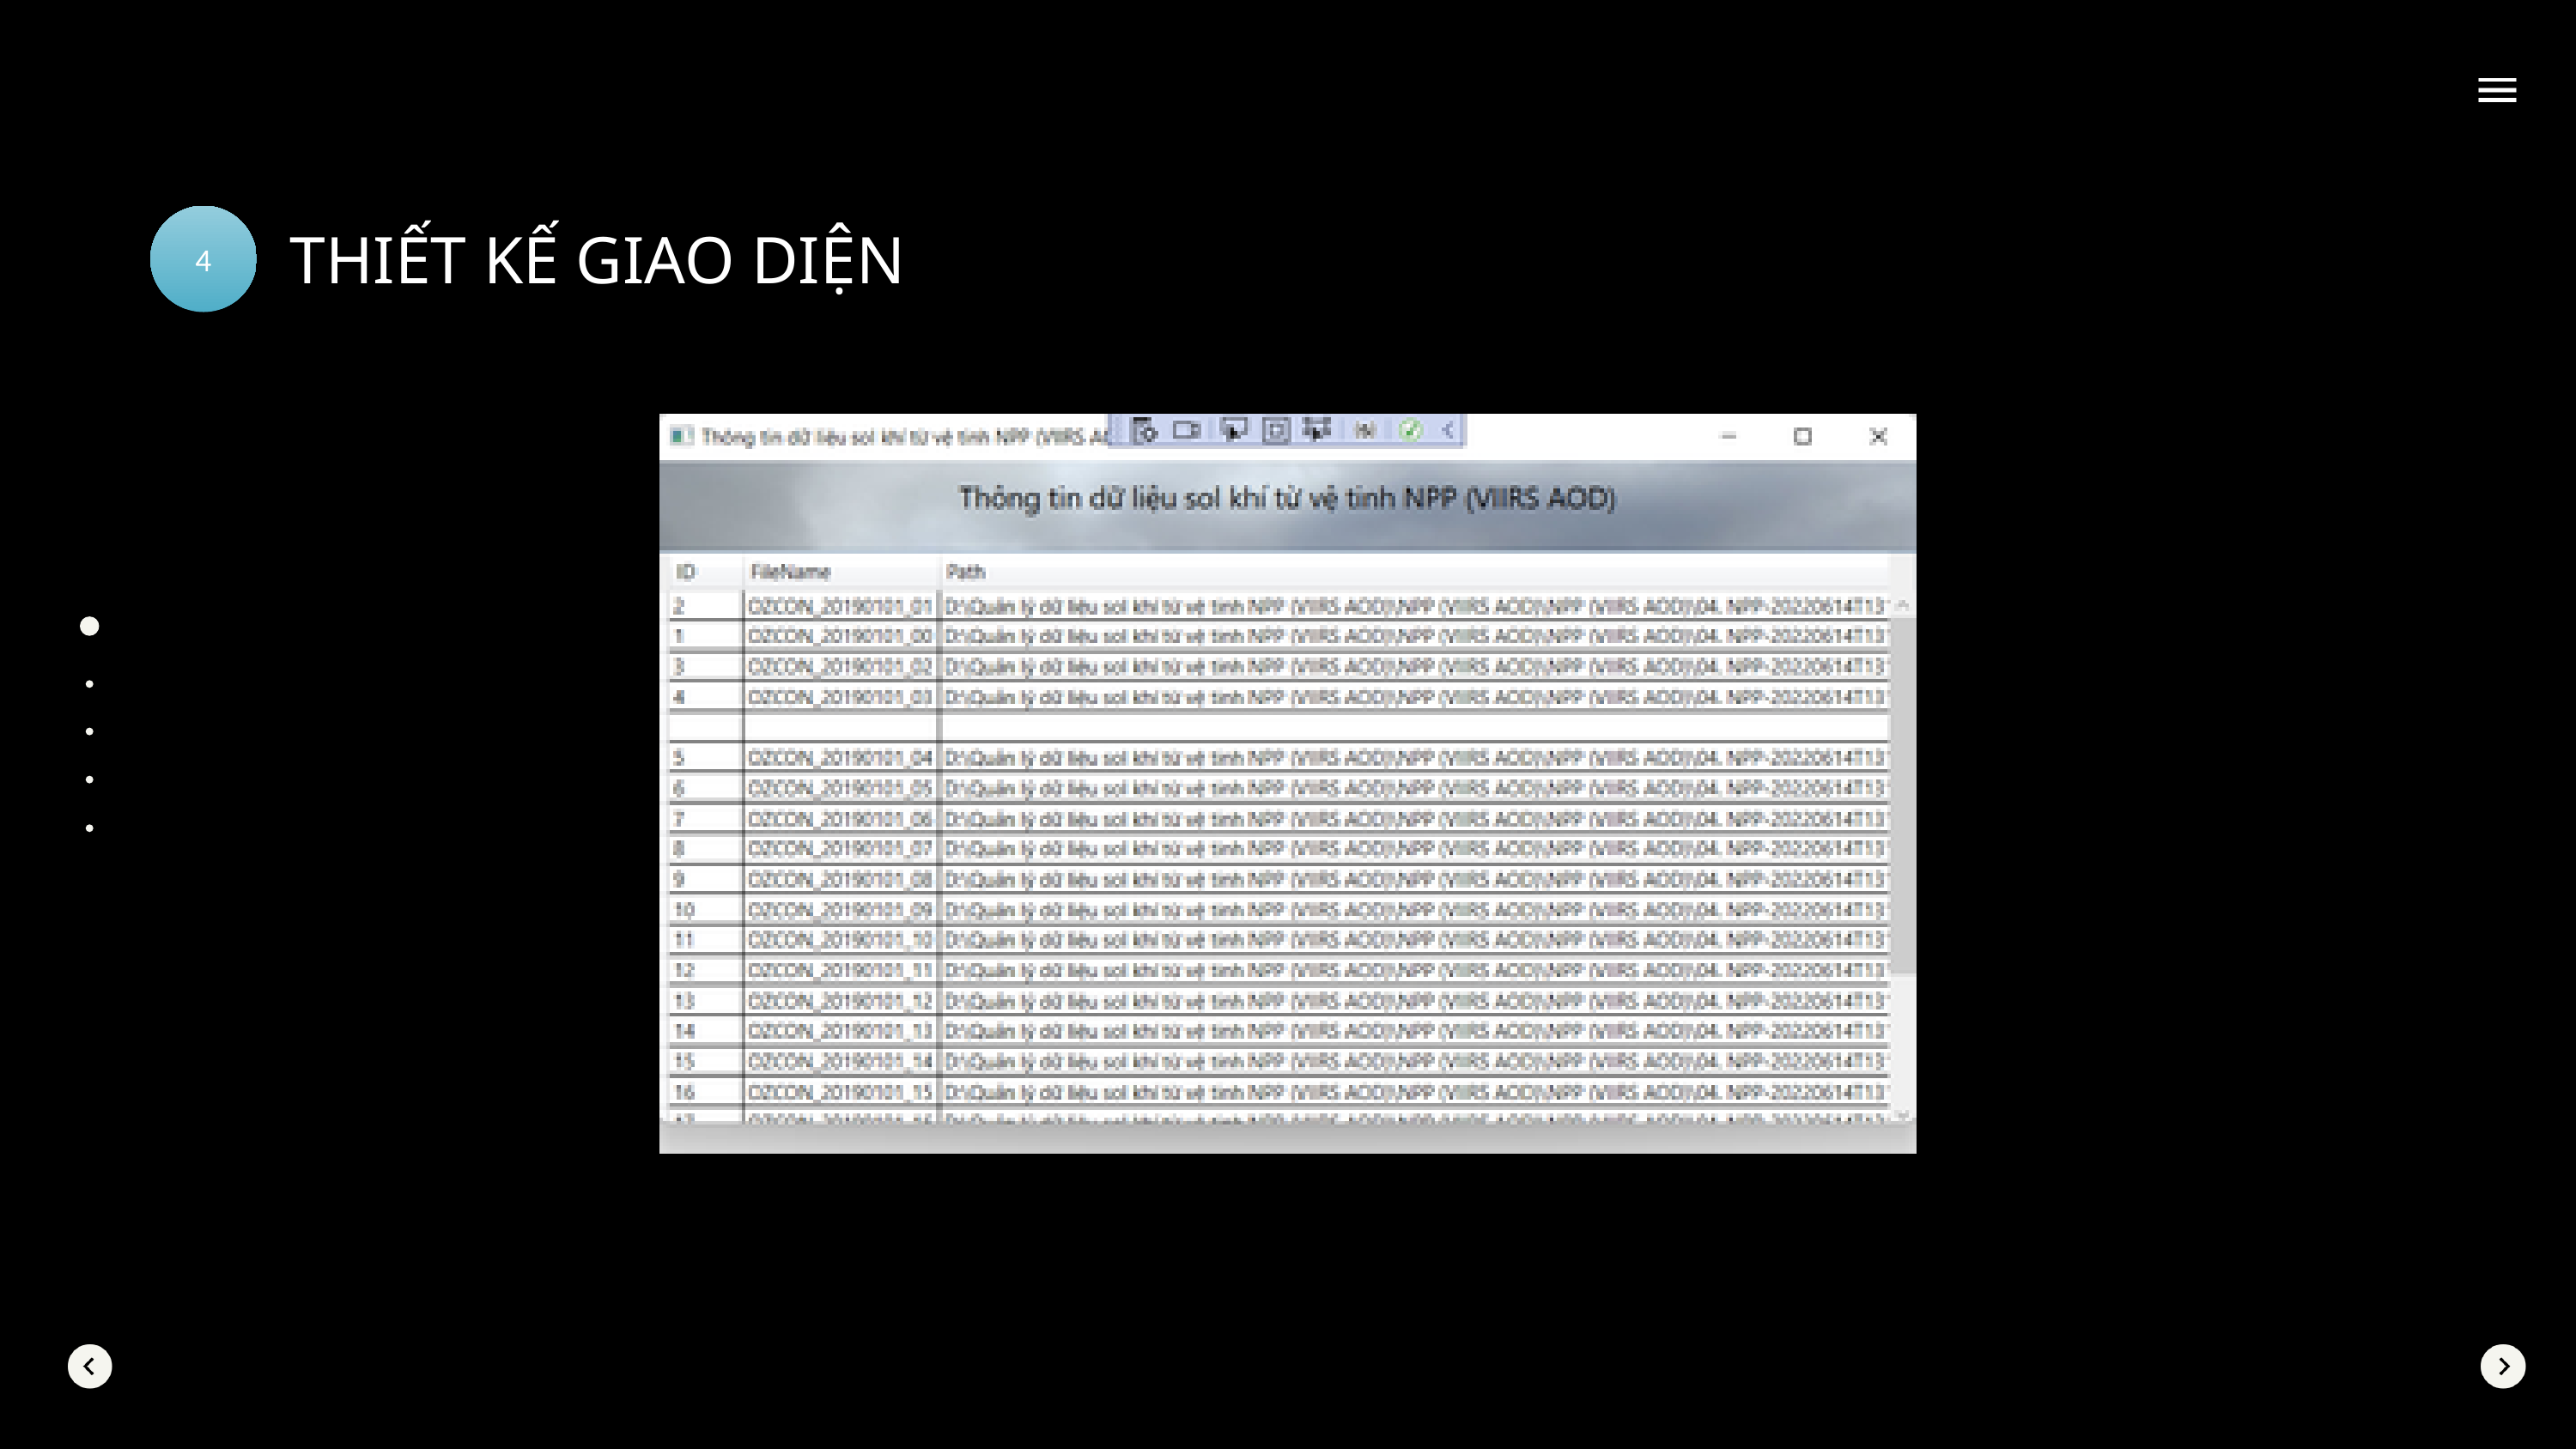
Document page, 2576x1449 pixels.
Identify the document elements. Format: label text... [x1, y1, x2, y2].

text_box 4 [150, 205, 257, 312]
picture [2479, 1342, 2527, 1390]
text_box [79, 615, 100, 833]
picture [65, 1342, 113, 1390]
picture [2472, 65, 2522, 114]
picture [659, 414, 1917, 1154]
text_box THIẾT KẾ GIAO DIỆN [289, 161, 1404, 297]
